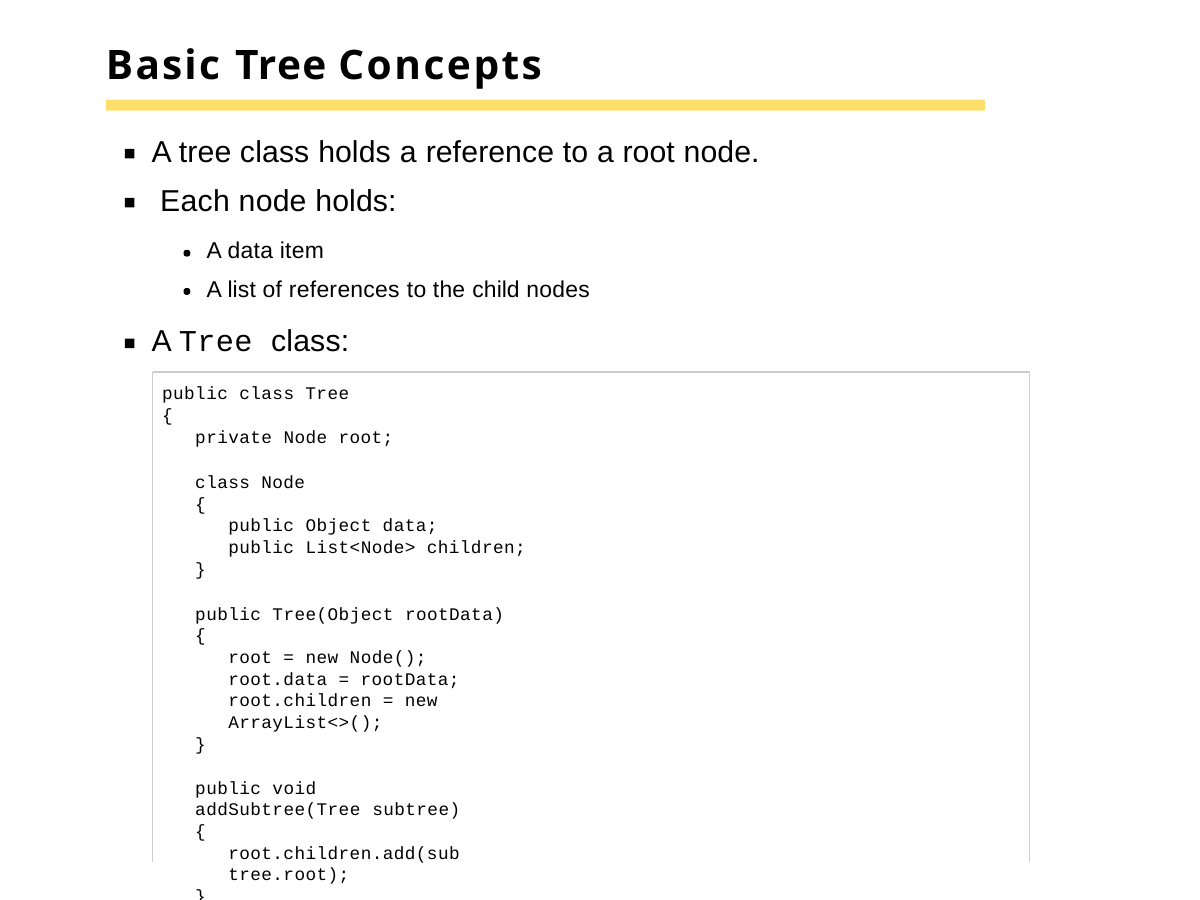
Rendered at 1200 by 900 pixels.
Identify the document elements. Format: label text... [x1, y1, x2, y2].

text_box public class Tree { private Node root; class Node { public Object data; public List<Node> children; } public Tree(Object rootData) { root = new Node(); root.data = rootData; root.children = new ArrayList<>(); } public void addSubtree(Tree subtree) { root.children.add(subtree.root); } . . . } [160, 382, 607, 900]
text_box [124, 197, 135, 208]
title Basic Tree Concepts [103, 38, 1097, 190]
text_box [124, 338, 135, 349]
text_box [153, 372, 1030, 863]
text_box [124, 148, 135, 159]
text_box A tree class holds a reference to a root node. Each node holds: A data item A list of references to the child nodes A Tree class: [149, 119, 764, 358]
